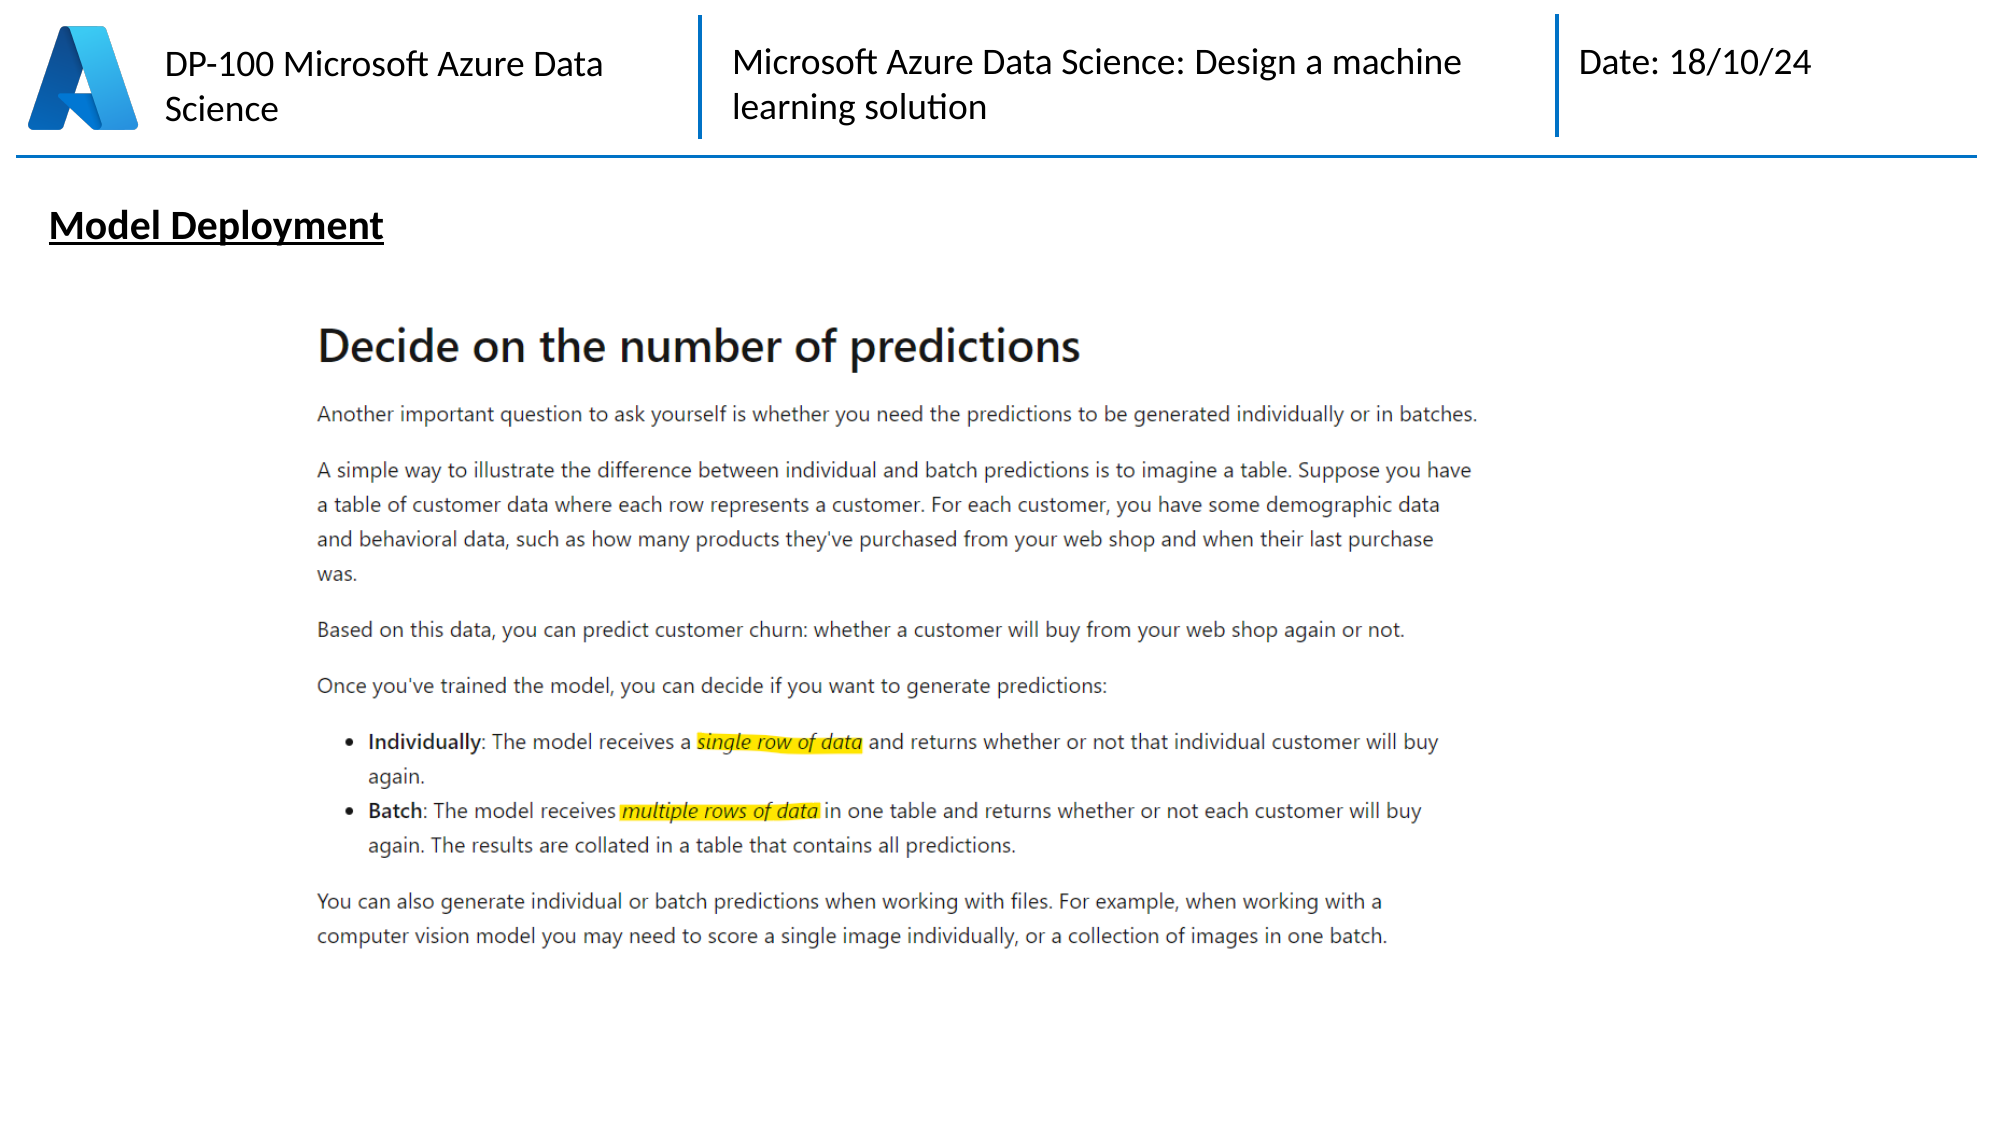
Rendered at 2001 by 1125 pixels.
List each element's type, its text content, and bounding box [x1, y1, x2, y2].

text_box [16, 13, 1978, 157]
text_box Model Deployment [33, 180, 796, 303]
picture [23, 18, 143, 138]
picture [296, 306, 1520, 969]
